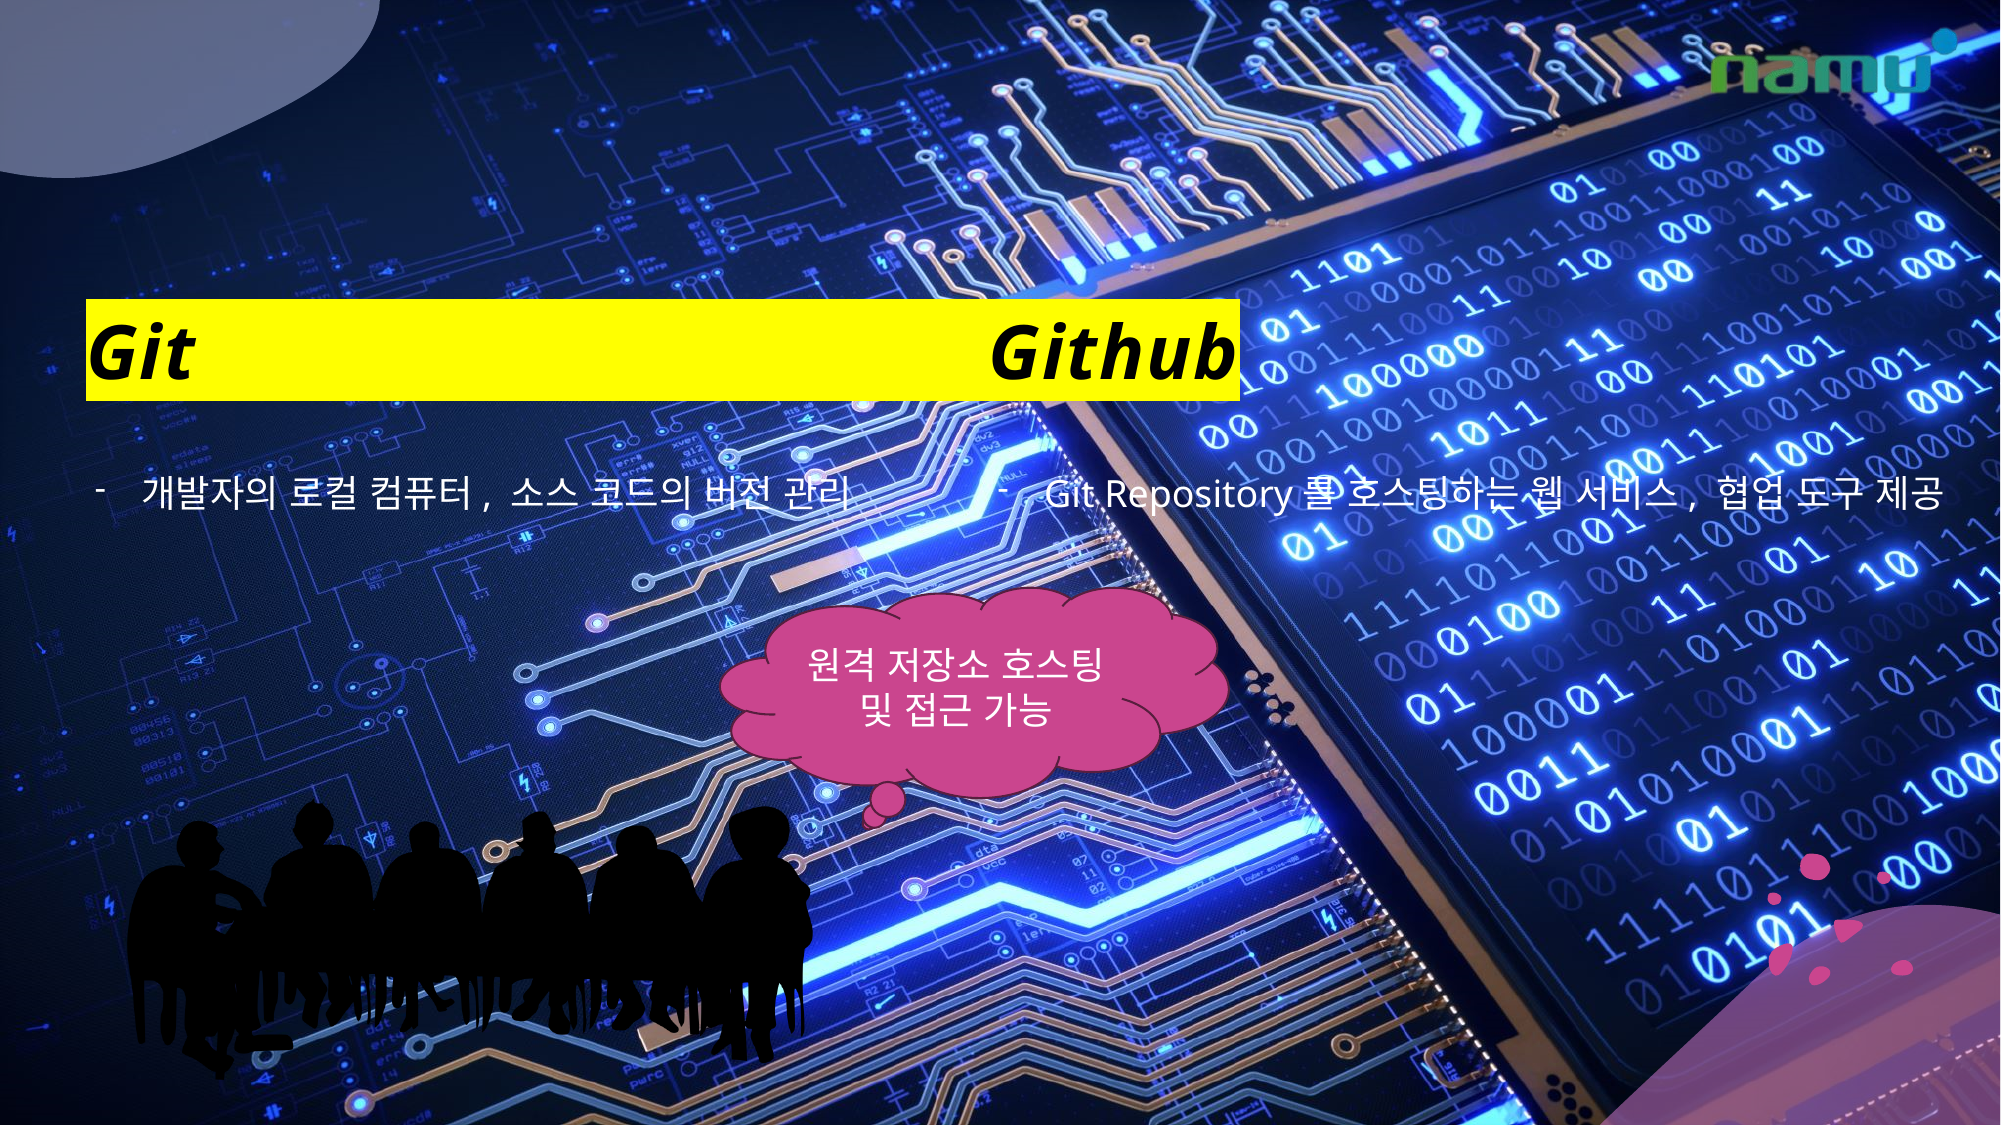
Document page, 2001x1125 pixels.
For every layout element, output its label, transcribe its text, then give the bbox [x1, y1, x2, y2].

title Git Github [68, 191, 1722, 410]
picture [0, 0, 2001, 1125]
text_box 개발자의 로컬 컴퓨터, 소스 코드의 버전 관리 [79, 462, 982, 523]
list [1587, 0, 2000, 264]
text_box 원격 저장소 호스팅 및 접근 가능 [718, 586, 1230, 831]
text_box Git Repository를 호스팅하는 웹 서비스, 협업 도구 제공 [982, 462, 2000, 523]
